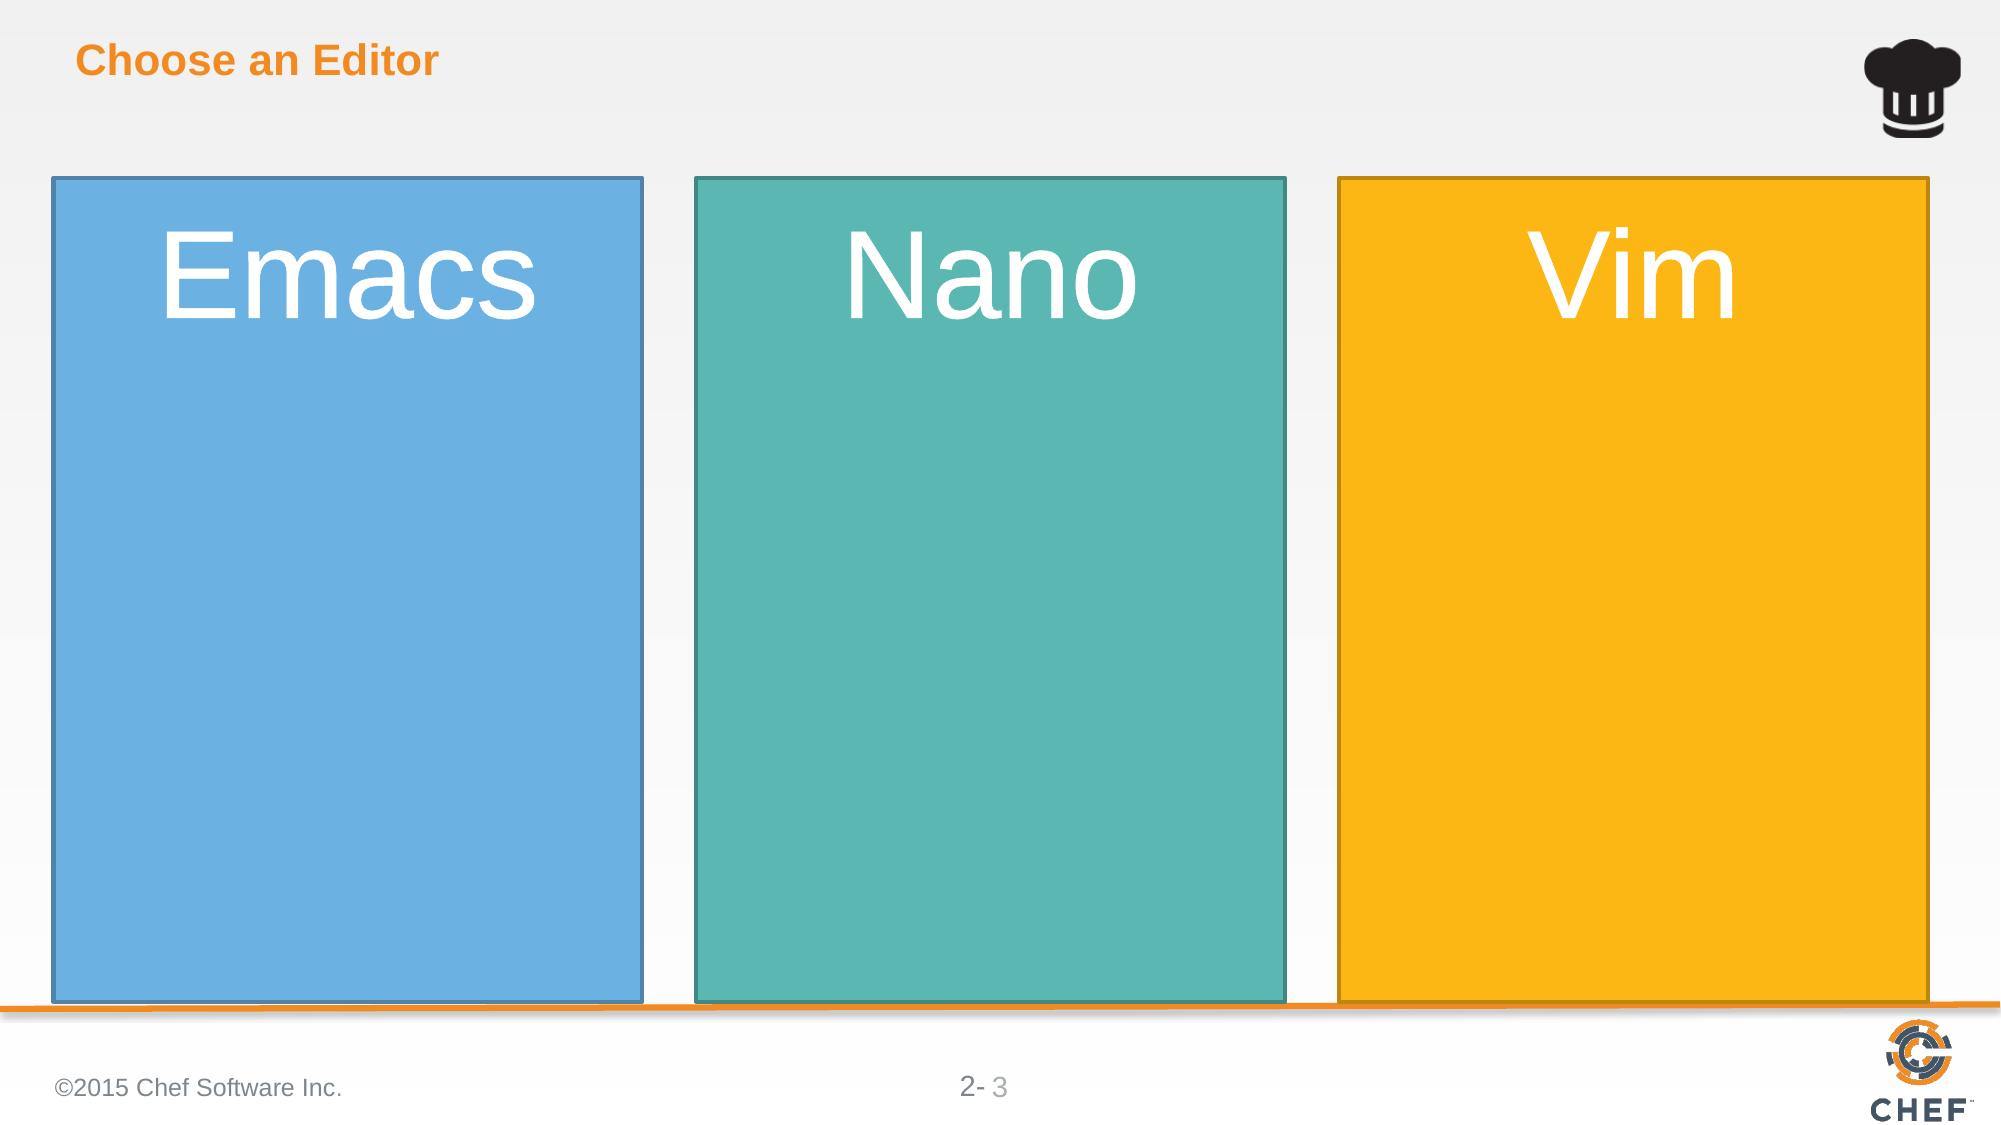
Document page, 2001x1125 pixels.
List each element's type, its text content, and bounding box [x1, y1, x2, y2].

footer ©2015 Chef Software Inc. [39, 1055, 739, 1118]
slide_number 3 [774, 1055, 1225, 1116]
text_box Vim [1337, 176, 1930, 1004]
title Choose an Editor [75, 37, 1913, 140]
text_box Nano [694, 176, 1287, 1004]
picture [1863, 1008, 1980, 1125]
text_box Emacs [51, 176, 644, 1004]
